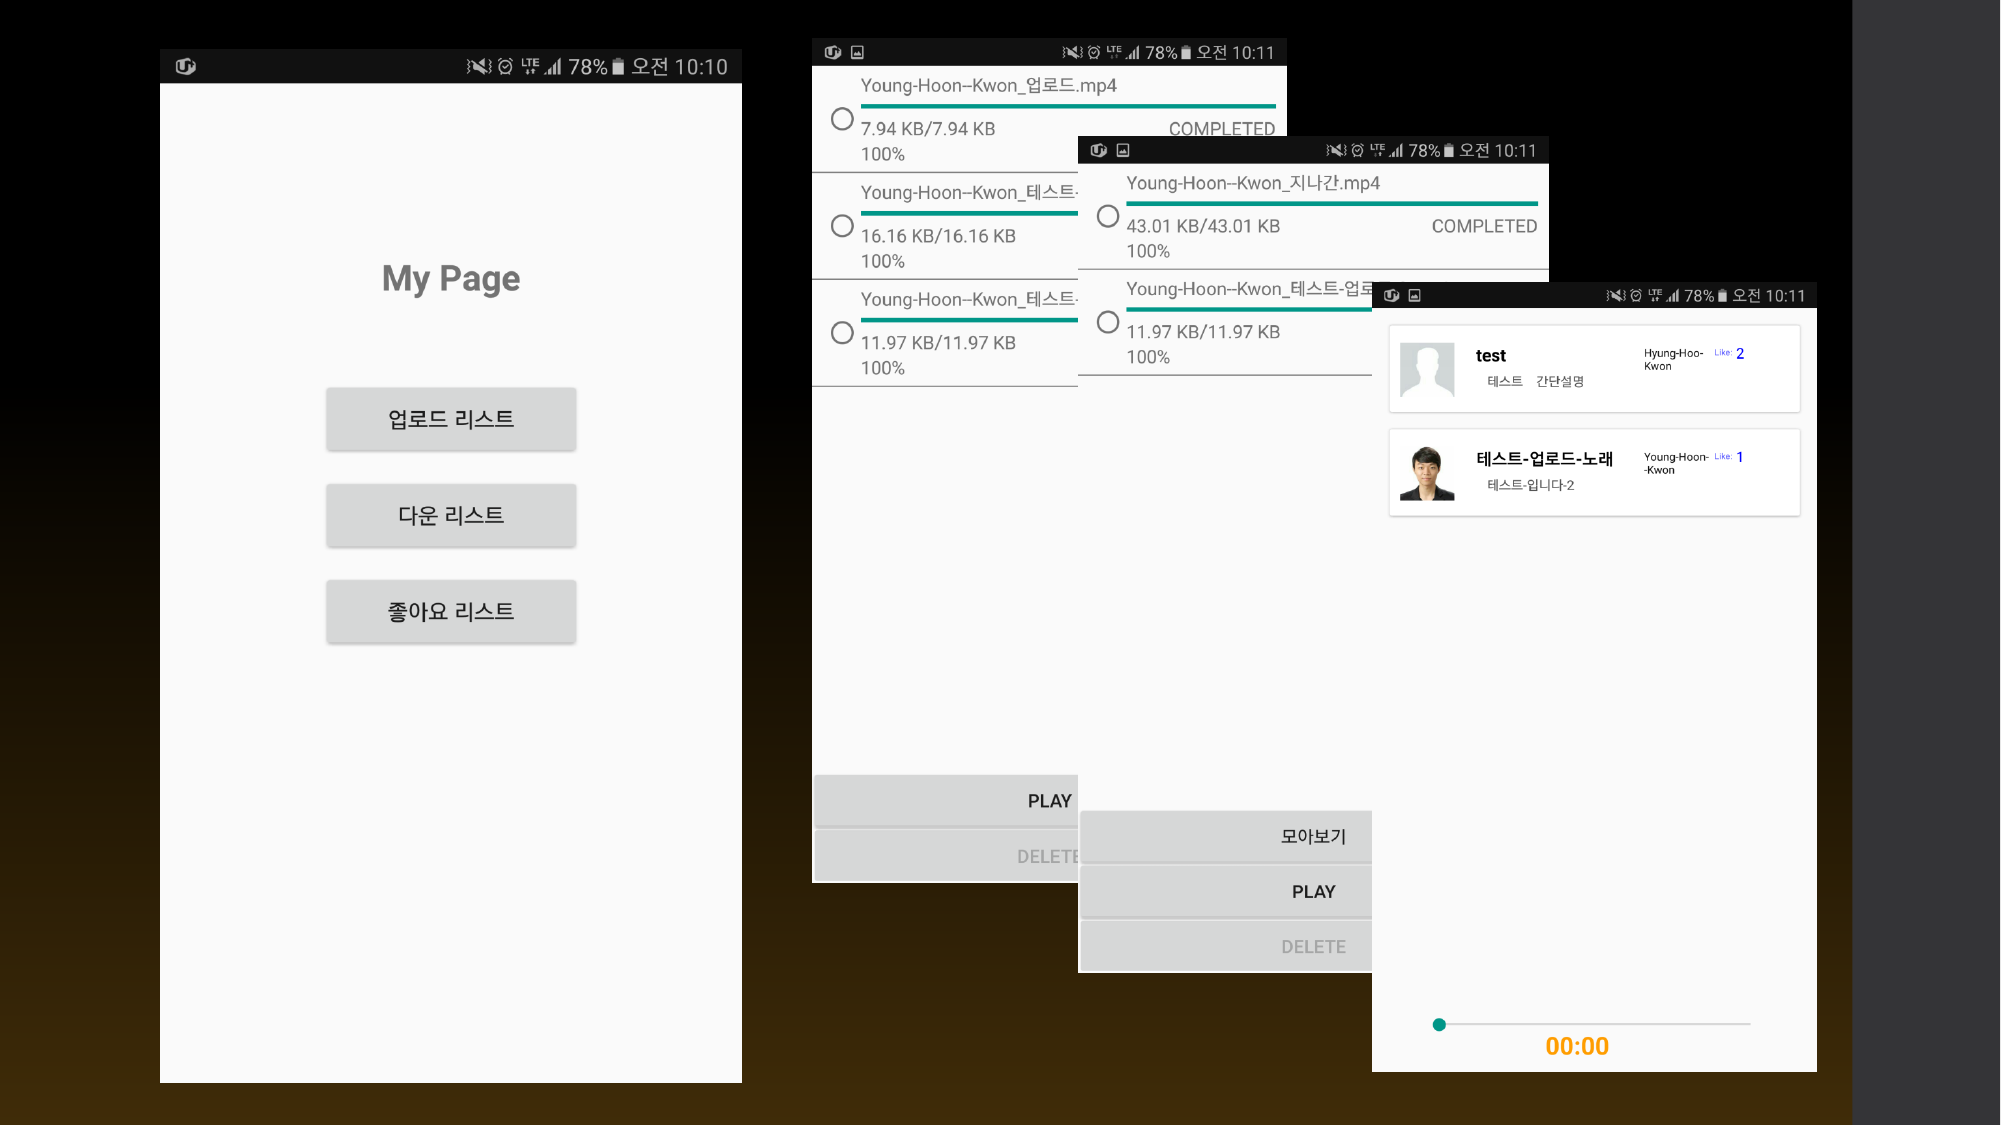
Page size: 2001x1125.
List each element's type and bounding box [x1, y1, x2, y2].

picture [159, 49, 742, 1084]
picture [811, 37, 1817, 1072]
